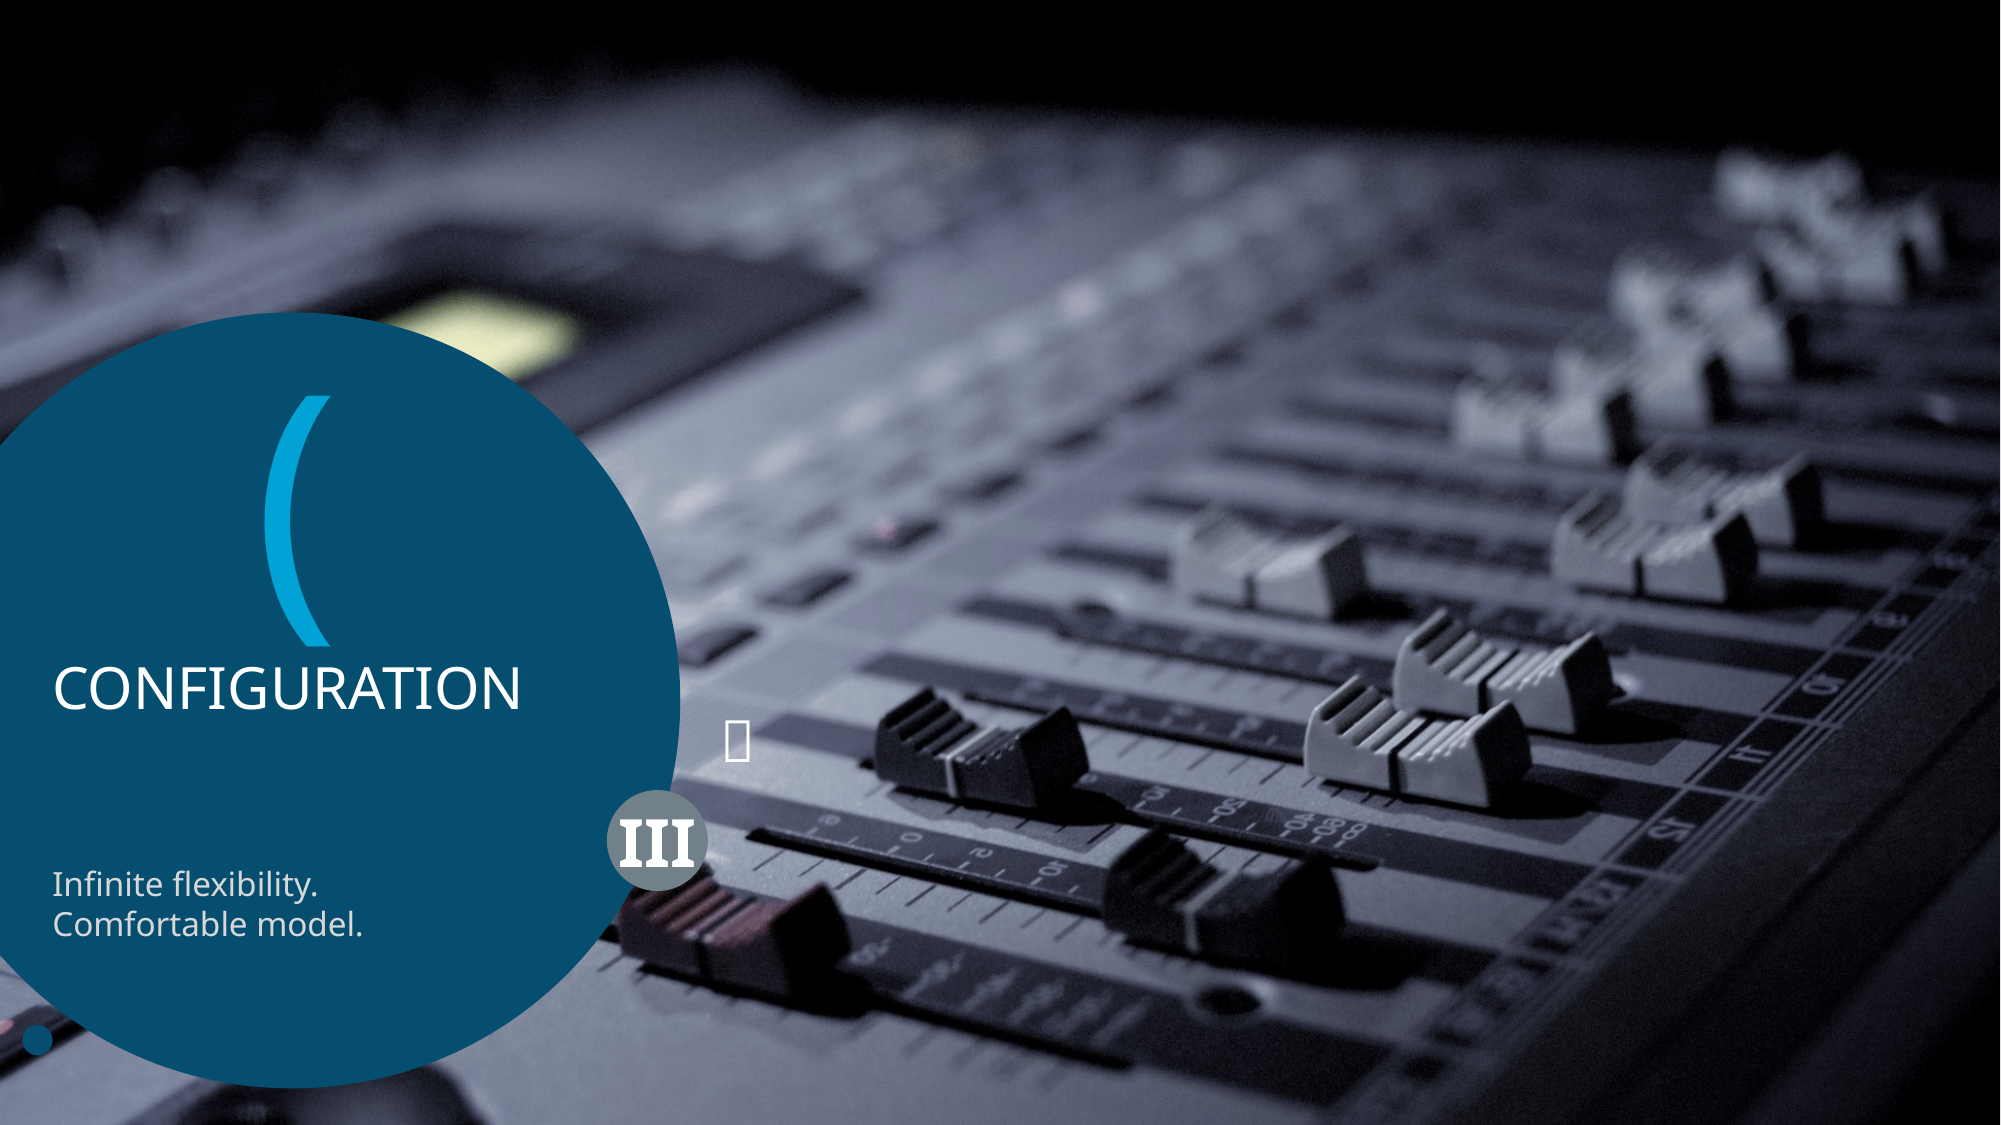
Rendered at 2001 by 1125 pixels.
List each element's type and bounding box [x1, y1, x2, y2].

picture [0, 0, 2001, 1125]
text_box [0, 312, 681, 1089]
